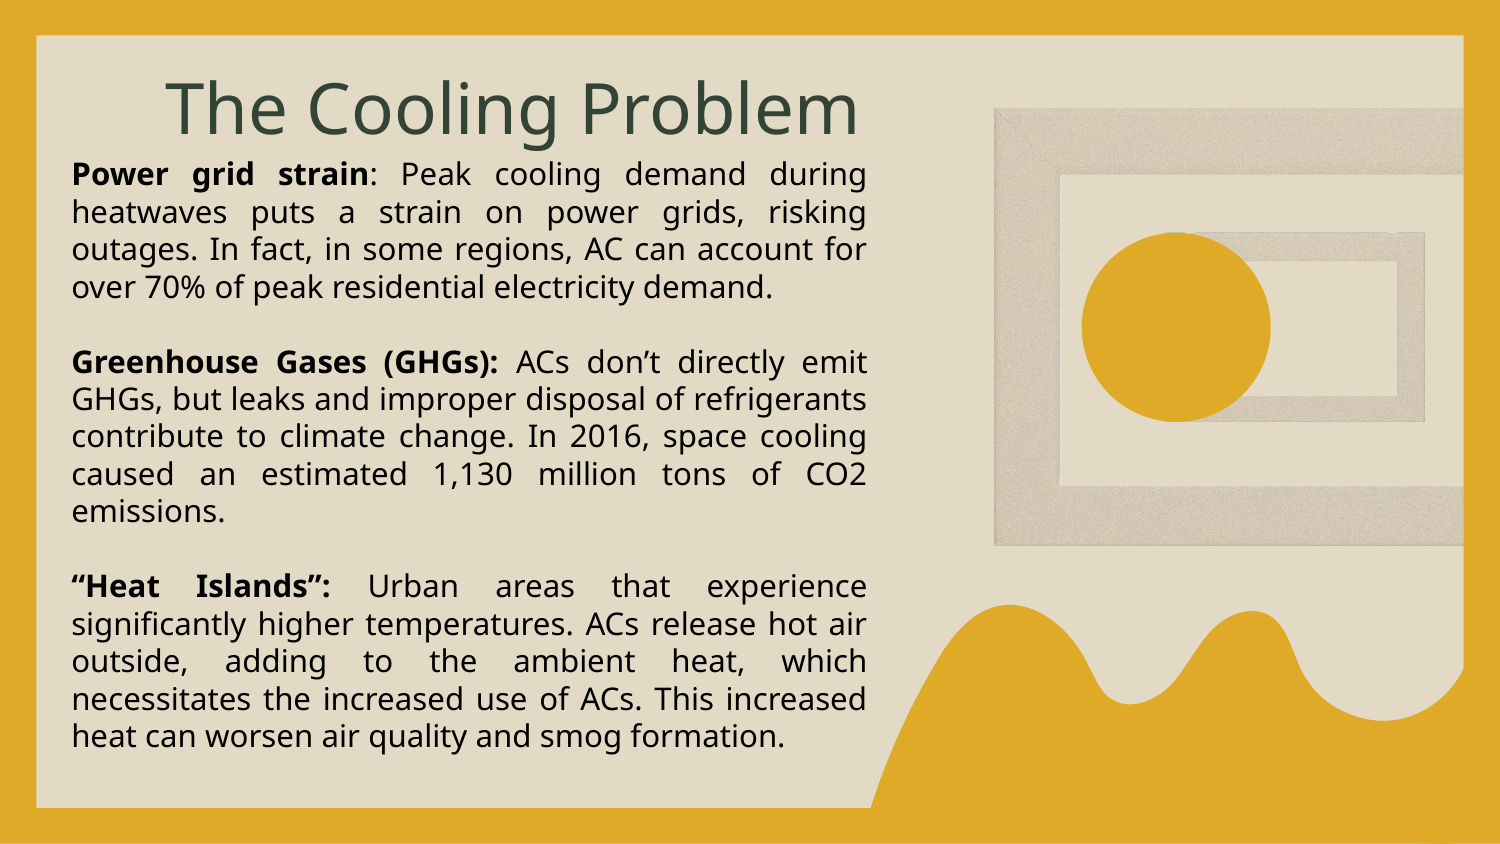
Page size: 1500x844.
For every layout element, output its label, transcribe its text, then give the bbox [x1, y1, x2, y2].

title The Cooling Problem [56, 49, 971, 163]
picture [993, 88, 1463, 546]
text_box Power grid strain: Peak cooling demand during heatwaves puts a strain on power grids, risking outages. In fact, in some regions, AC can account for over 70% of peak residential electricity demand. Greenhouse Gases (GHGs): ACs don’t directly emit GHGs, but leaks and improper disposal of refrigerants contribute to climate change. In 2016, space cooling caused an estimated 1,130 million tons of CO2 emissions. “Heat Islands”: Urban areas that experience significantly higher temperatures. ACs release hot air outside, adding to the ambient heat, which necessitates the increased use of ACs. This increased heat can worsen air quality and smog formation. [56, 147, 883, 836]
